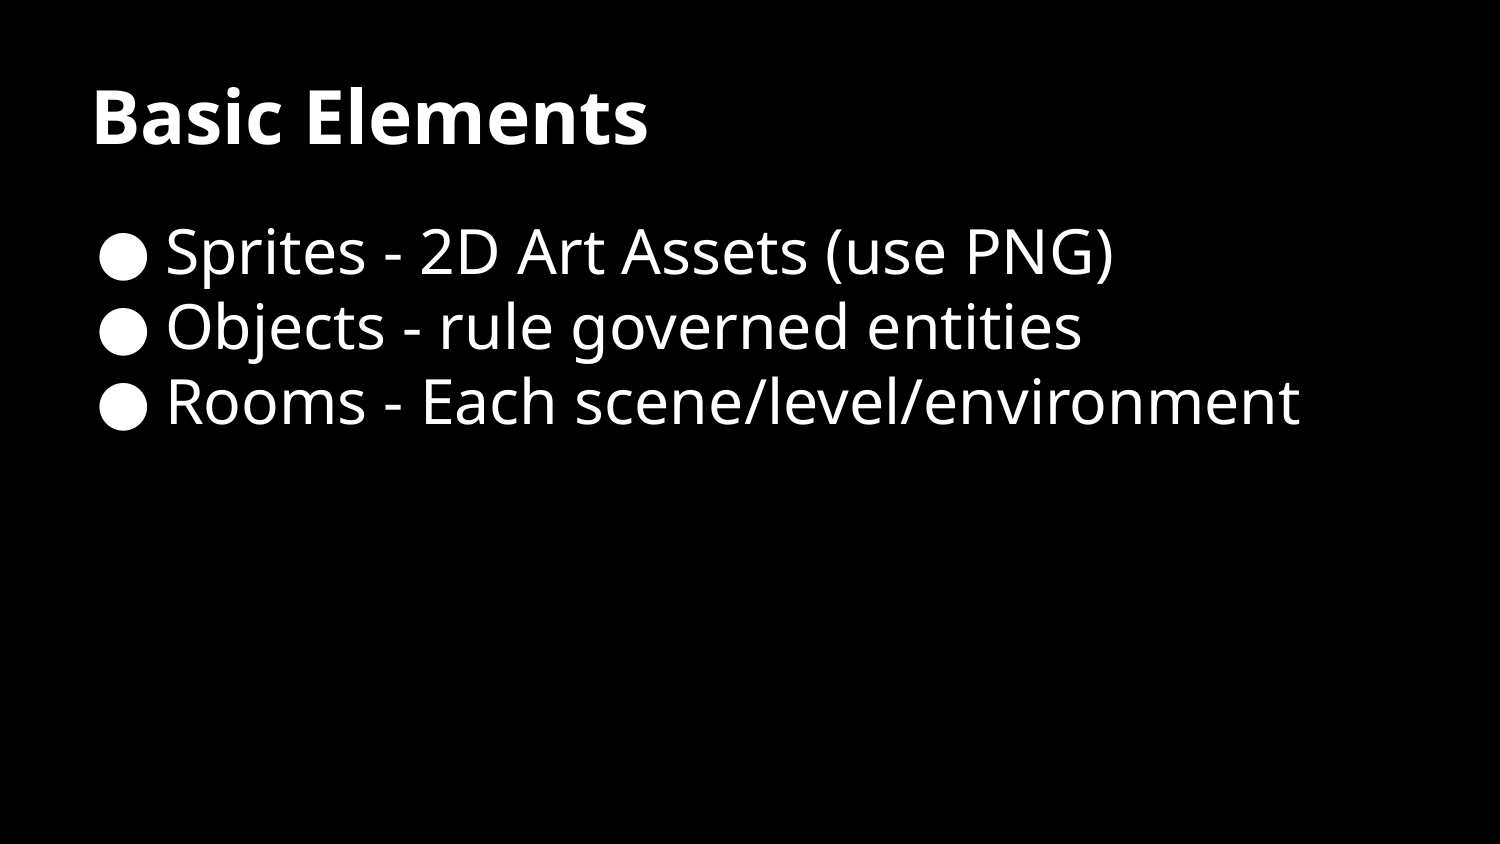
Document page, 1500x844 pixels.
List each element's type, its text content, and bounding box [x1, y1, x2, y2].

list Sprites - 2D Art Assets (use PNG) Objects - rule governed entities Rooms - Each scene/level/environment [75, 196, 1425, 808]
title Basic Elements [75, 33, 1425, 175]
